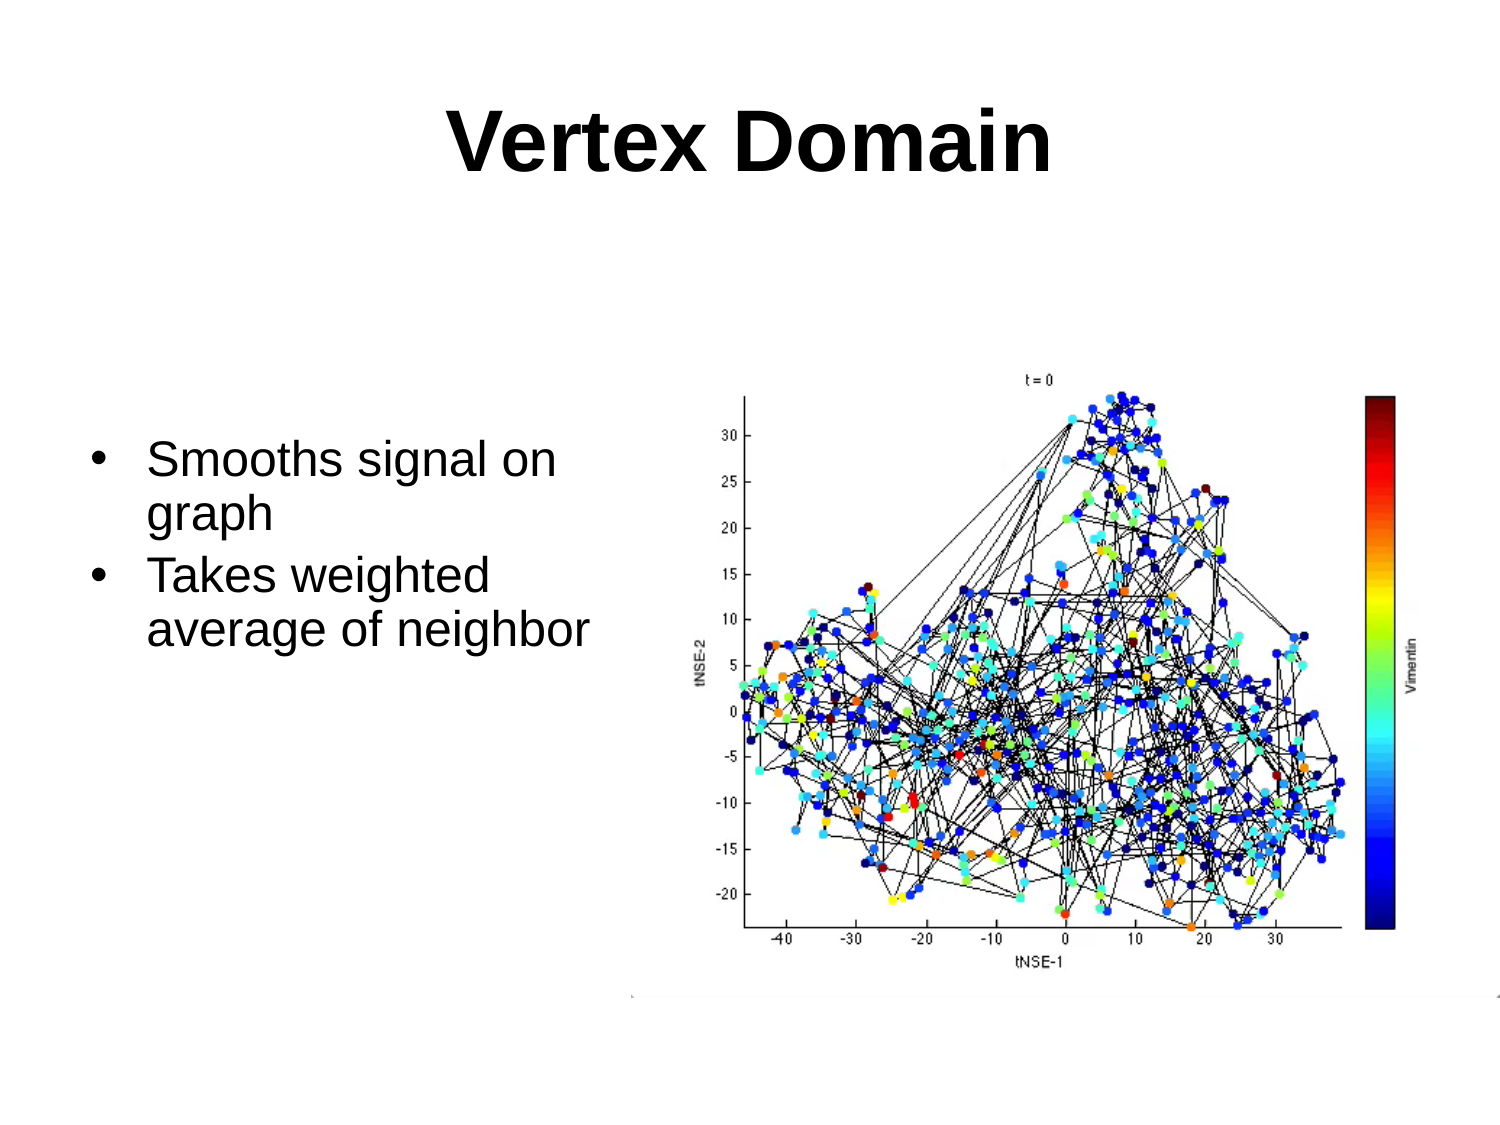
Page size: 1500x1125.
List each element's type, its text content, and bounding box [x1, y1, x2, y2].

title Vertex Domain [103, 61, 1397, 225]
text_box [630, 346, 1500, 999]
list Smooths signal on graph Takes weighted average of neighbor [75, 425, 611, 785]
